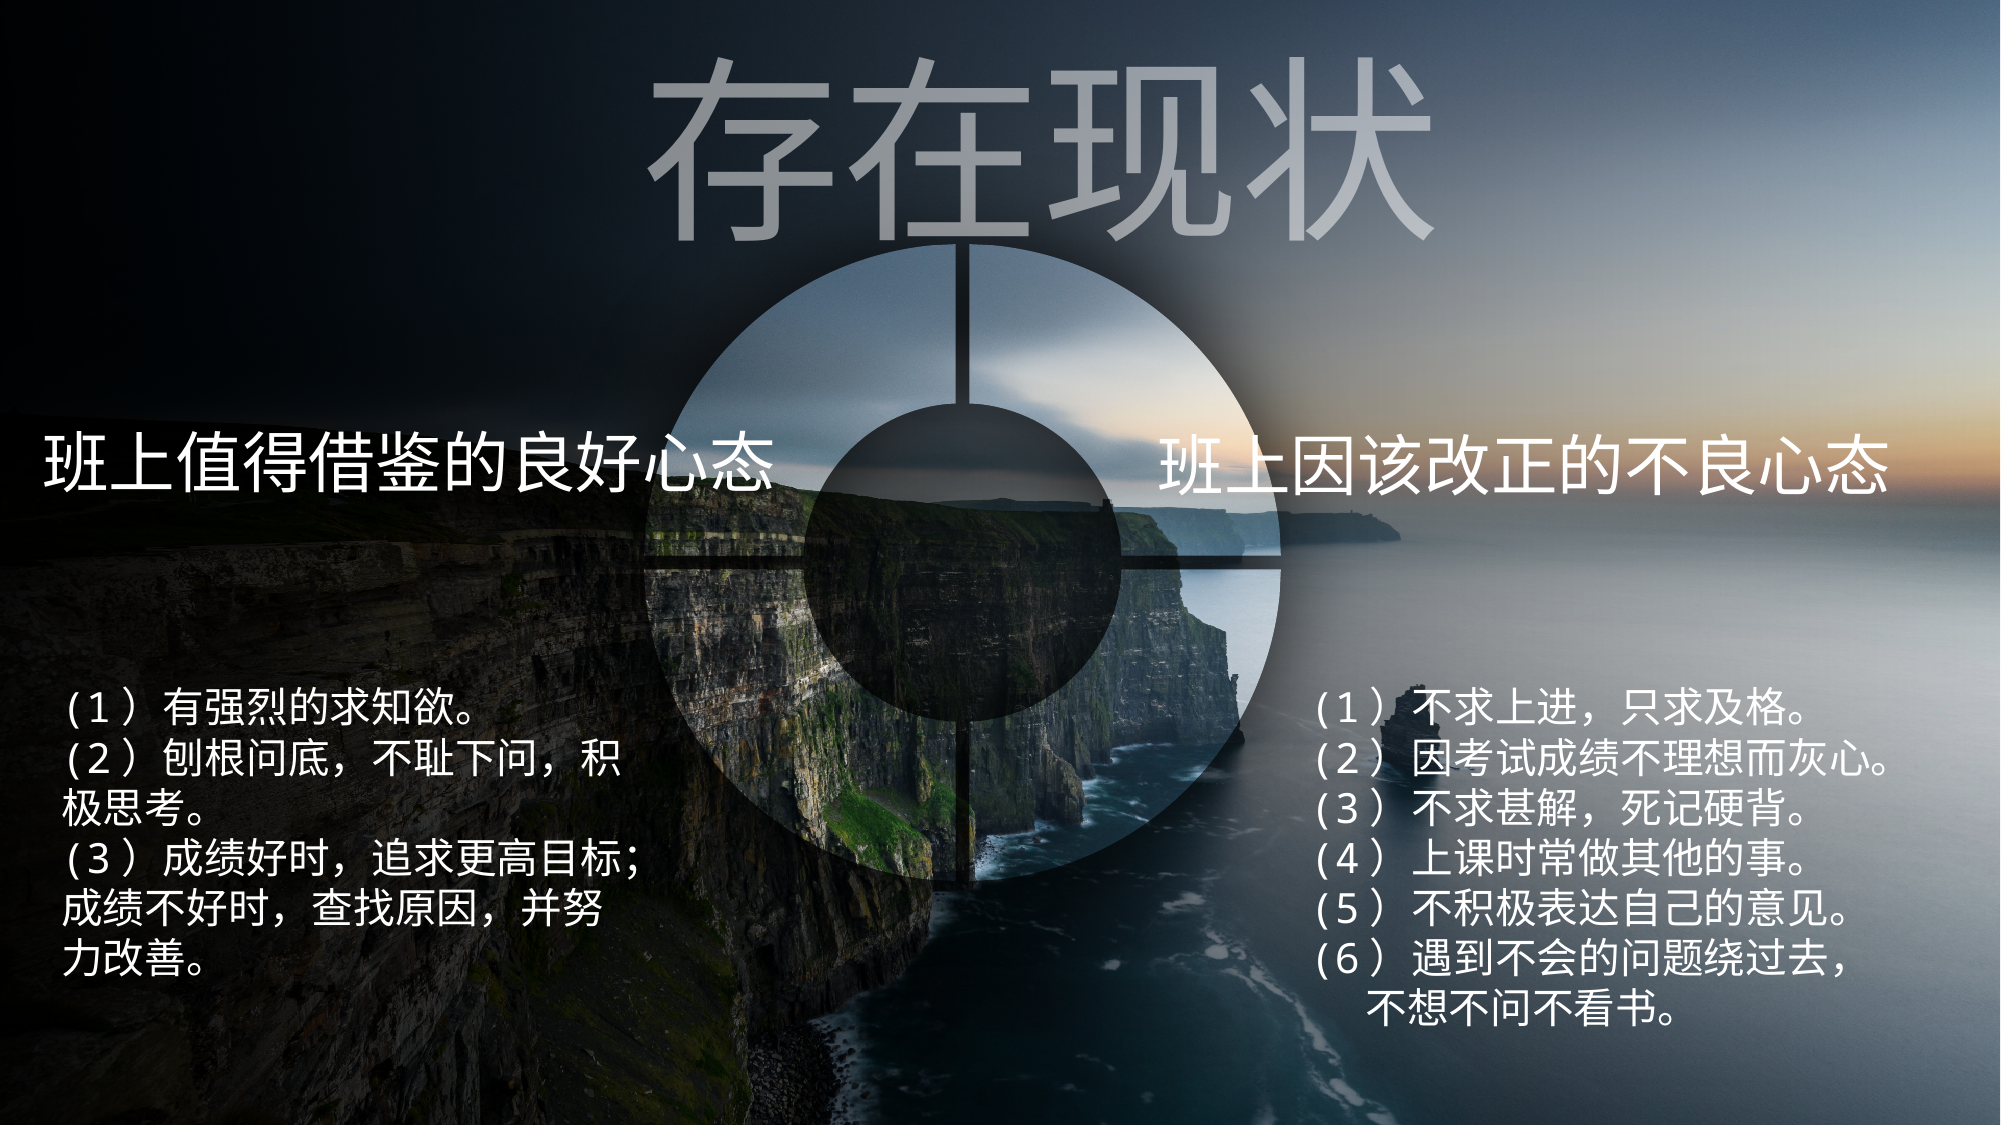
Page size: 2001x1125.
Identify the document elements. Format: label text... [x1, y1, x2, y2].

text_box [968, 568, 1282, 883]
text_box [968, 273, 1282, 557]
text_box (1）不求上进，只求及格。 (2）因考试成绩不理想而灰心。 (3）不求甚解，死记硬背。 (4）上课时常做其他的事。 (5）不积极表达自己的意见。 (6）遇到不会的问题绕过去， 不想不问不看书。 [1295, 673, 1893, 1089]
text_box (1）有强烈的求知欲。 (2）刨根问底，不耻下问，积极思考。 (3）成绩好时，追求更高目标；成绩不好时，查找原因，并努力改善。 [46, 673, 644, 989]
text_box [643, 273, 957, 557]
text_box [0, 0, 2000, 1125]
text_box [643, 568, 957, 883]
text_box 存在现状 [458, 17, 1624, 273]
text_box 班上值得借鉴的良好心态 [6, 413, 813, 509]
text_box 班上因该改正的不良心态 [1119, 416, 1931, 511]
